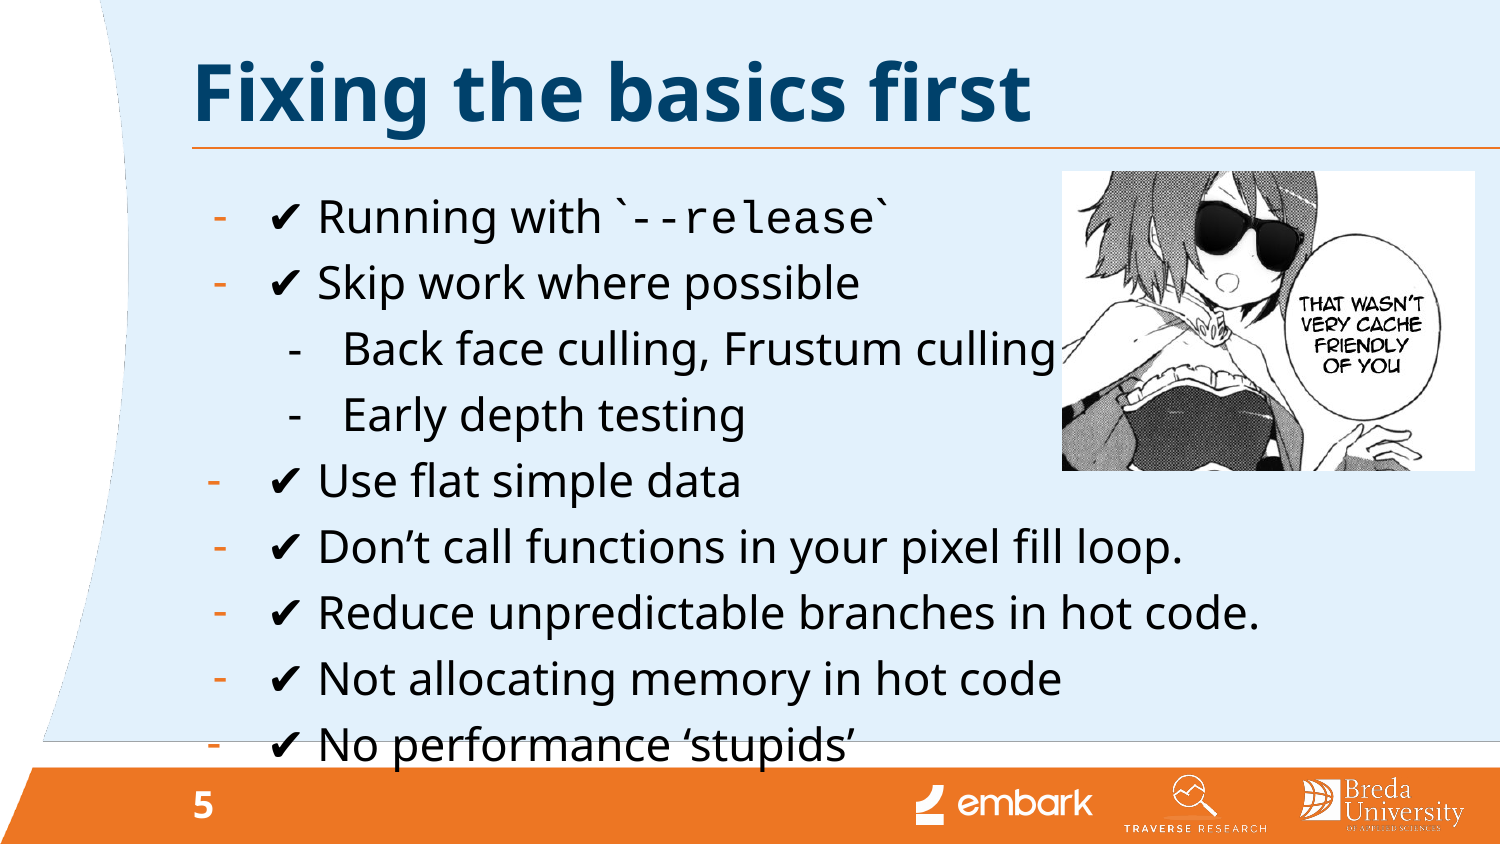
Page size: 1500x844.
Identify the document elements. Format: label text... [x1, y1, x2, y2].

list ✔️ Running with `--release` ✔️ Skip work where possible Back face culling, Frustum culling Early depth testing ✔️ Use flat simple data ✔️ Don’t call functions in your pixel fill loop. ✔️ Reduce unpredictable branches in hot code. ✔️ Not allocating memory in hot code ✔️ No performance ‘stupids’ [191, 176, 1341, 741]
slide_number ‹#› [177, 773, 351, 819]
title Fixing the basics first [191, 3, 1341, 138]
picture [0, 0, 1500, 844]
